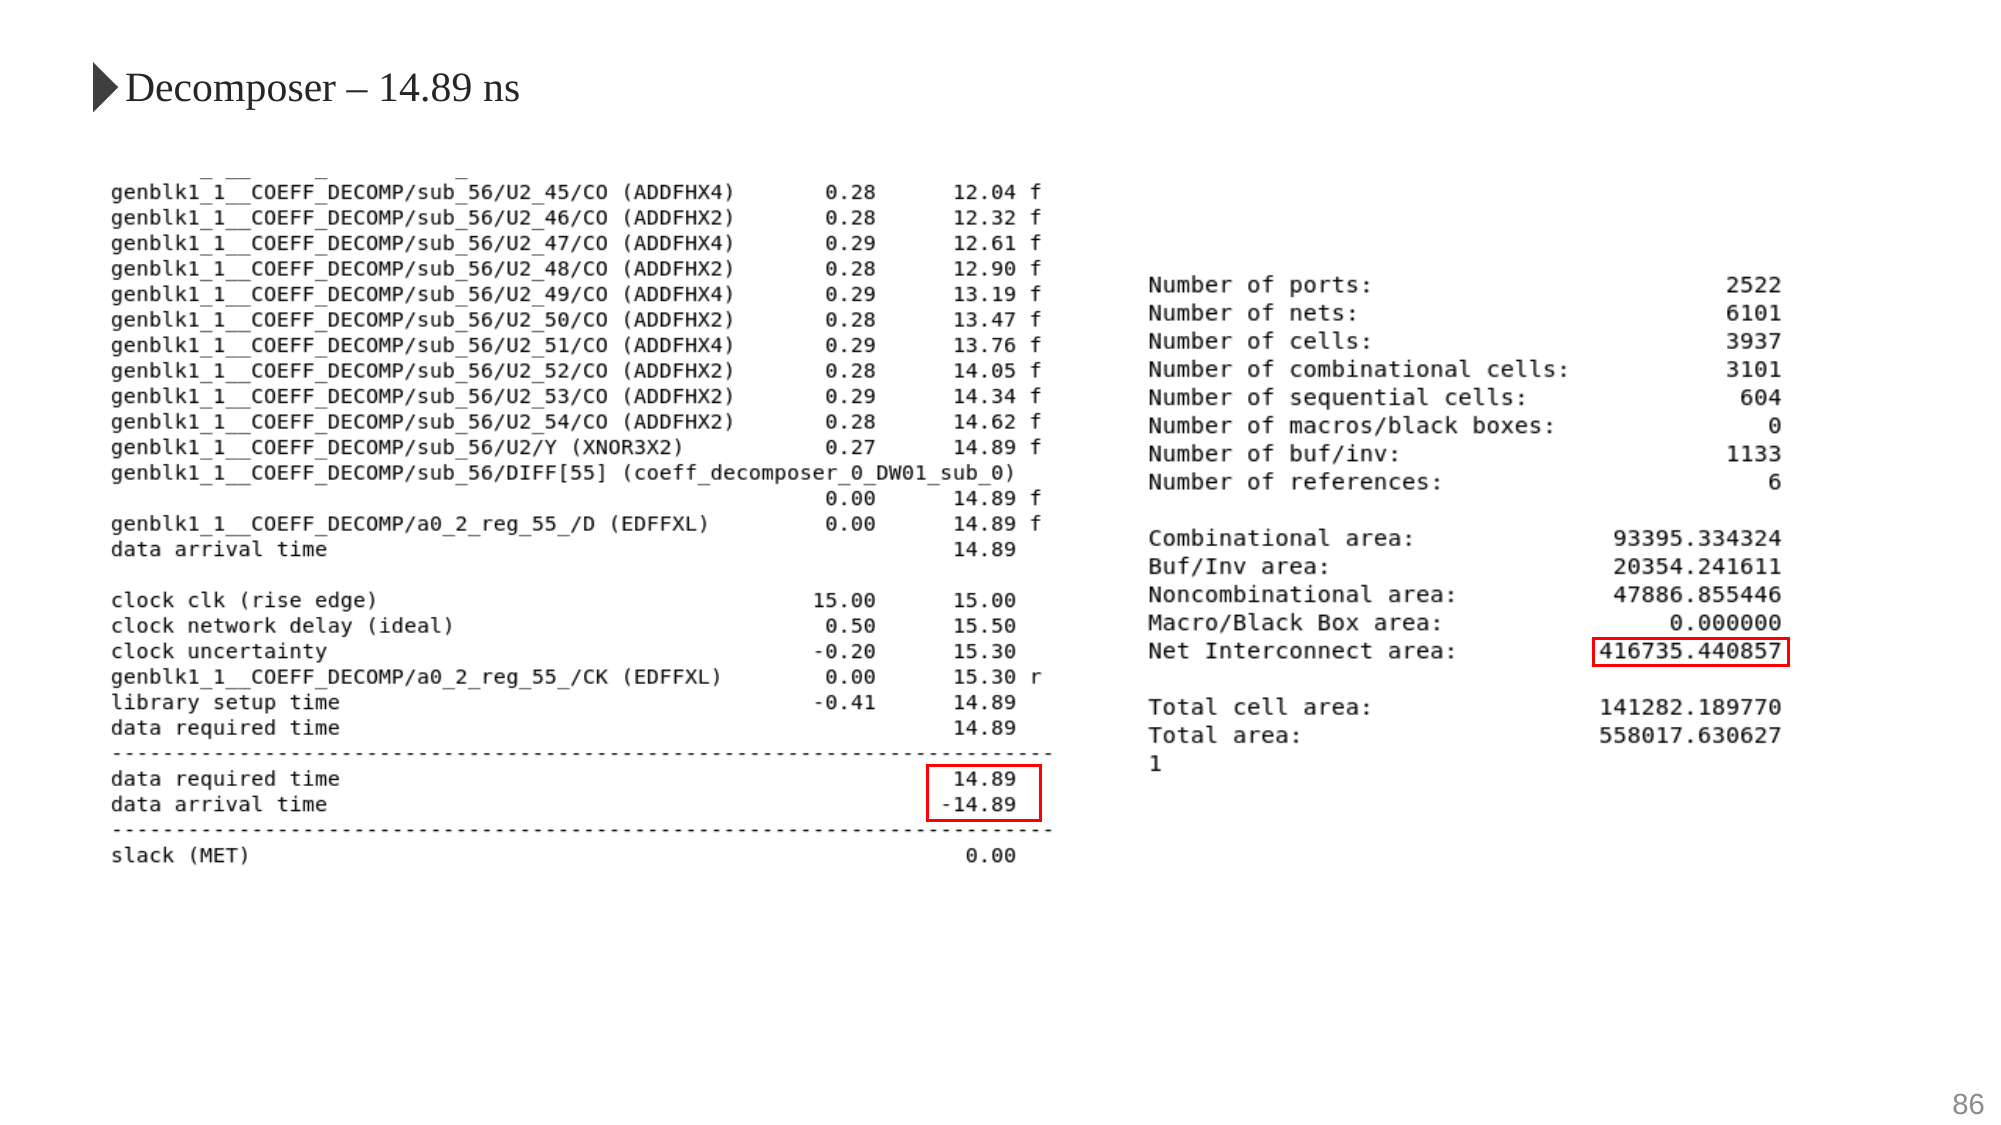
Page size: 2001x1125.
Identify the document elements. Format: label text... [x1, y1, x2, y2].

picture [101, 178, 1055, 871]
slide_number 86 [1550, 1072, 2000, 1125]
picture [1147, 263, 1809, 777]
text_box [93, 52, 537, 118]
